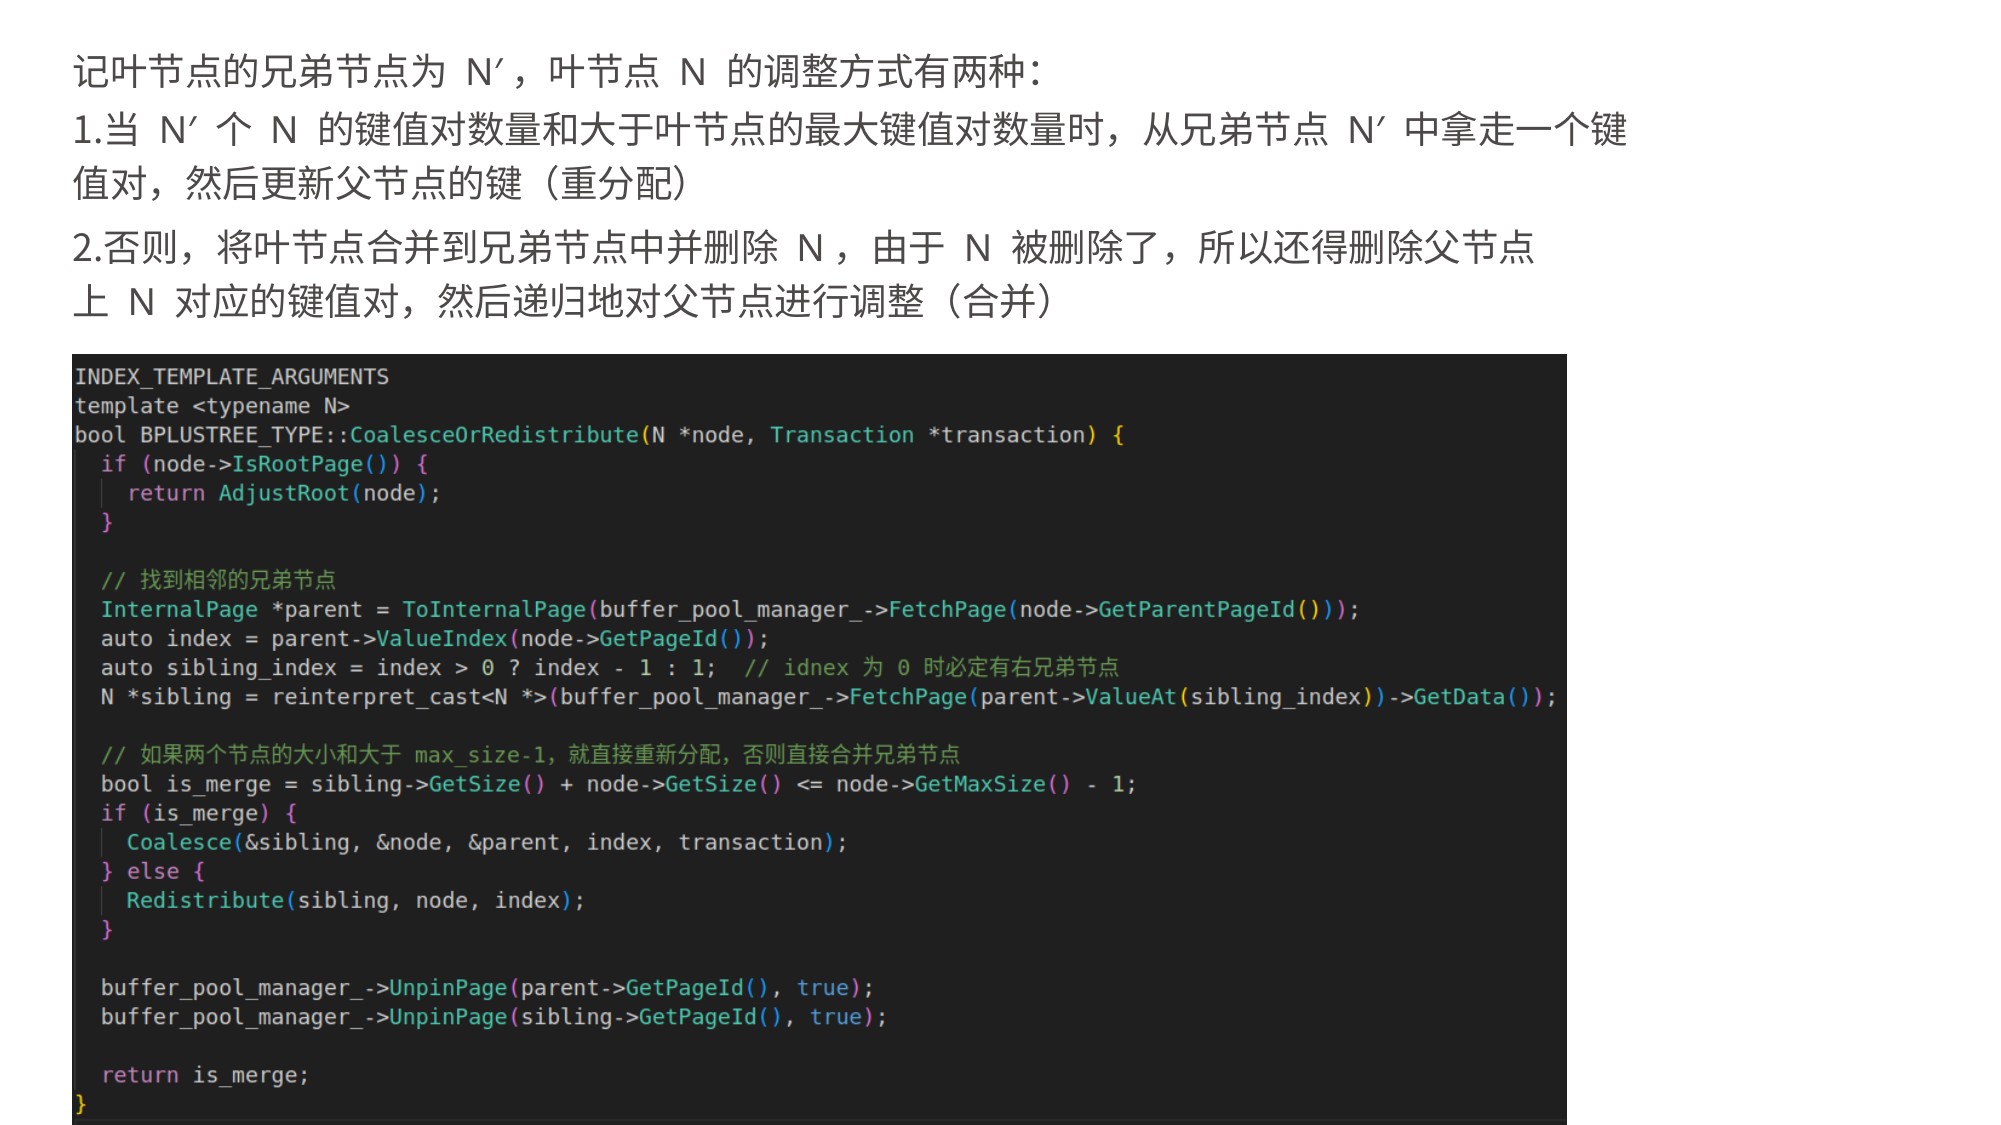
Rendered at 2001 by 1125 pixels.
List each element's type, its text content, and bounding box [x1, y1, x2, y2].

picture [71, 354, 1567, 1125]
text_box 记叶节点的兄弟节点为 N′，叶节点 N 的调整方式有两种： 当 N′ 个 N 的键值对数量和大于叶节点的最大键值对数量时，从兄弟节点 N′ 中拿走一个键值对，然后更新父节点的键（重分配） 否则，将叶节点合并到兄弟节点中并删除 N，由于 N 被删除了，所以还得删除父节点上 N 对应的键值对，然后递归地对父节点进行调整（合并） [58, 31, 1658, 331]
